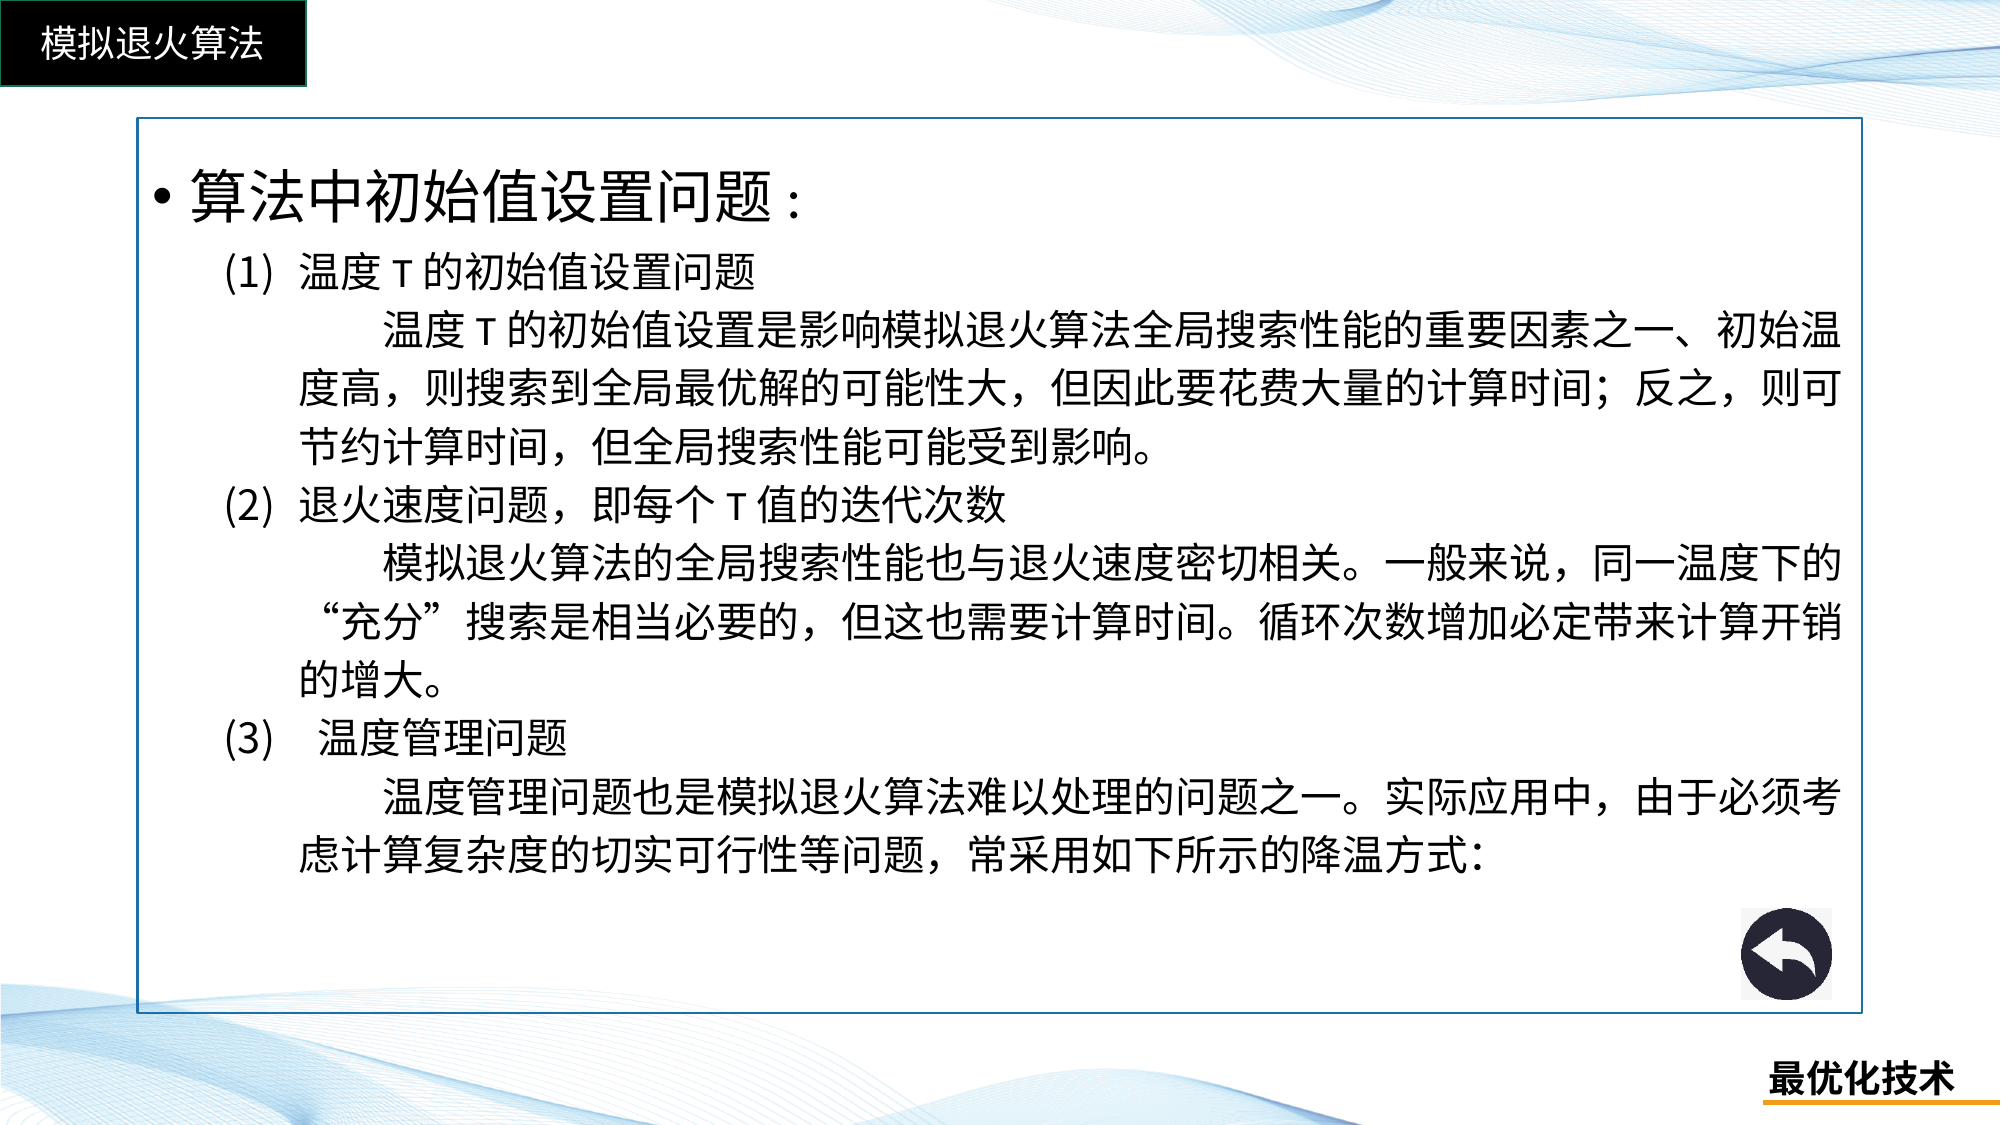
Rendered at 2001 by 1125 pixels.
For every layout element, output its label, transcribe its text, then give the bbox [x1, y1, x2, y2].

picture [885, 1, 1999, 148]
list 算法中初始值设置问题: [136, 117, 1863, 1014]
picture [1741, 908, 1832, 1000]
picture [2, 977, 1590, 1125]
